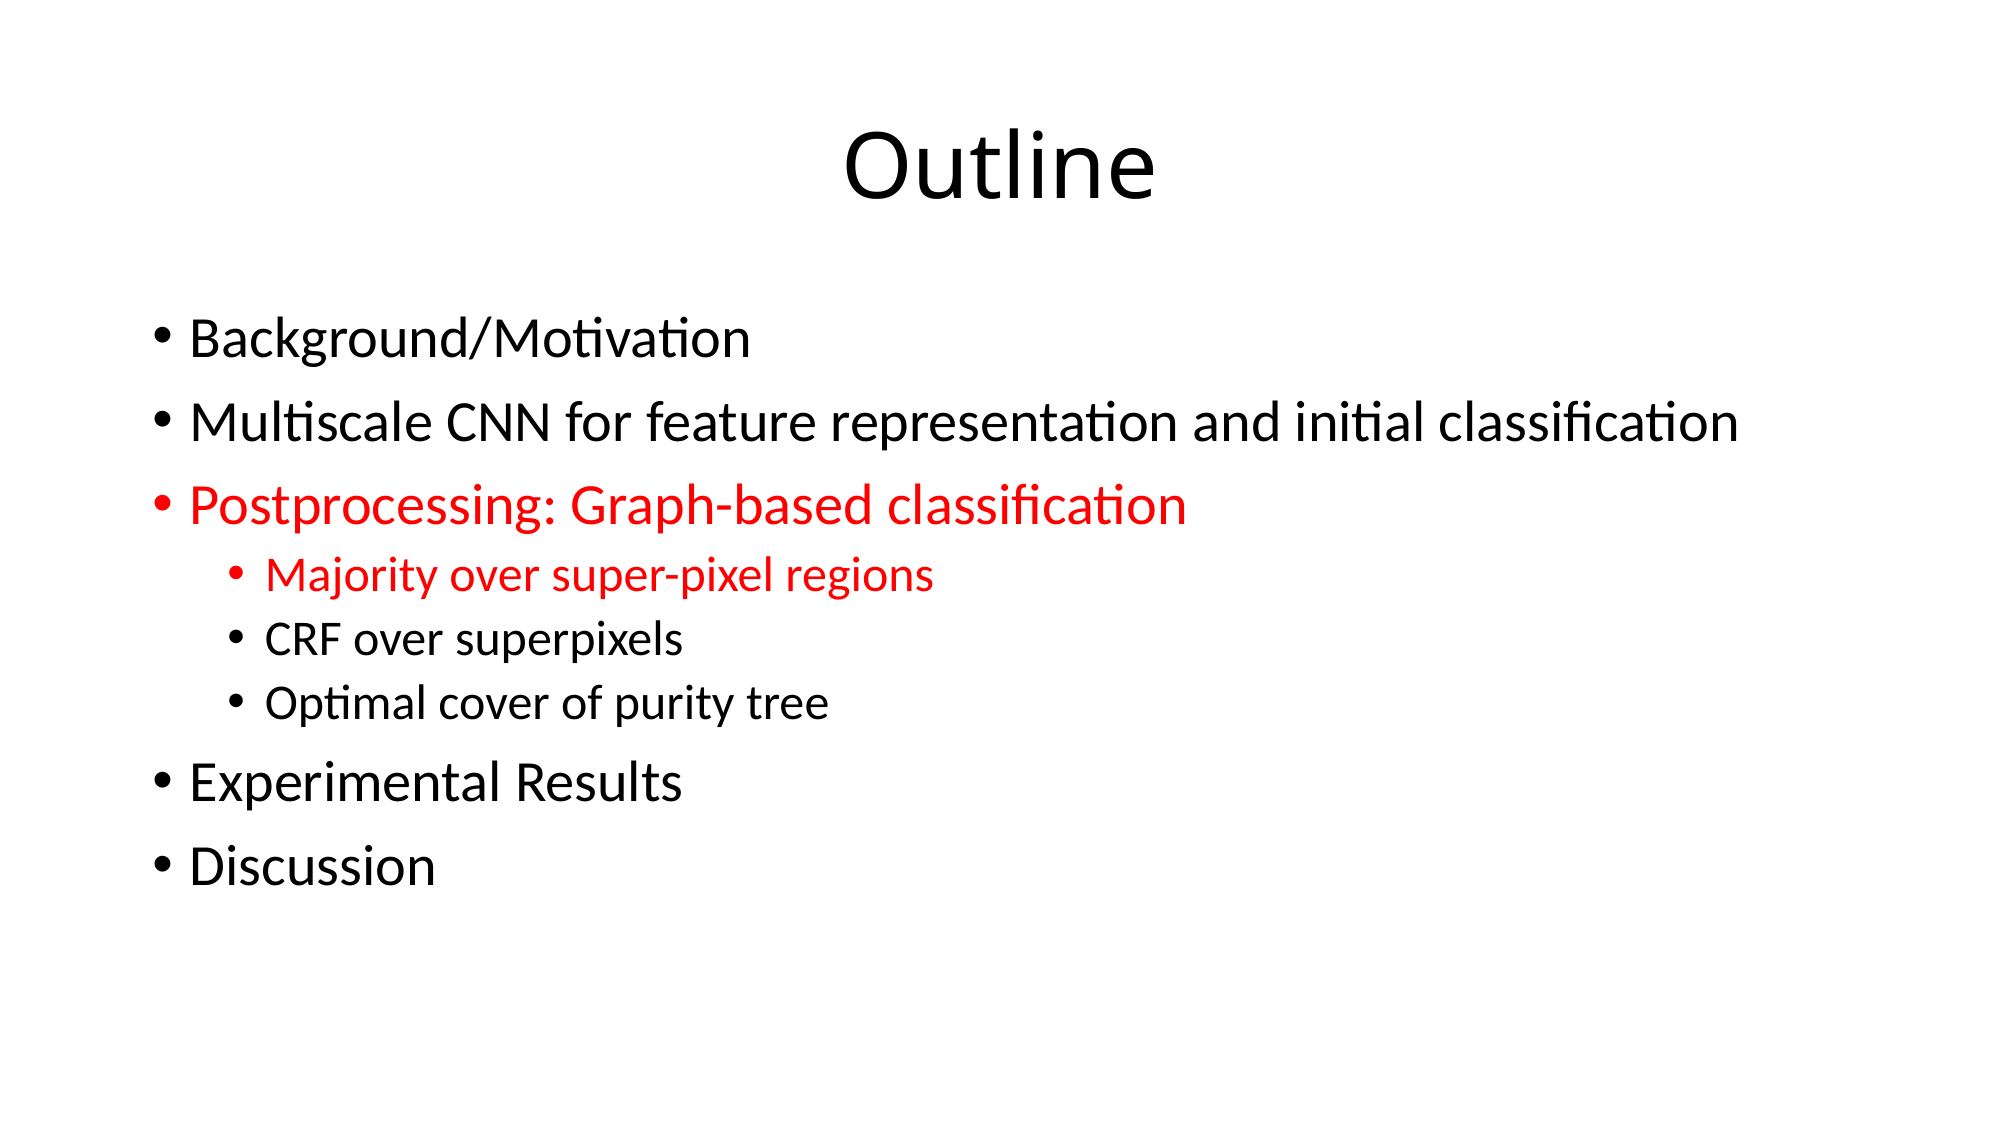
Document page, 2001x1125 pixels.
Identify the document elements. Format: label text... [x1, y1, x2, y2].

list Background/Motivation Multiscale CNN for feature representation and initial classification Postprocessing: Graph-based classification Majority over super-pixel regions CRF over superpixels Optimal cover of purity tree Experimental Results Discussion [137, 299, 1863, 1014]
title Outline [137, 59, 1863, 278]
